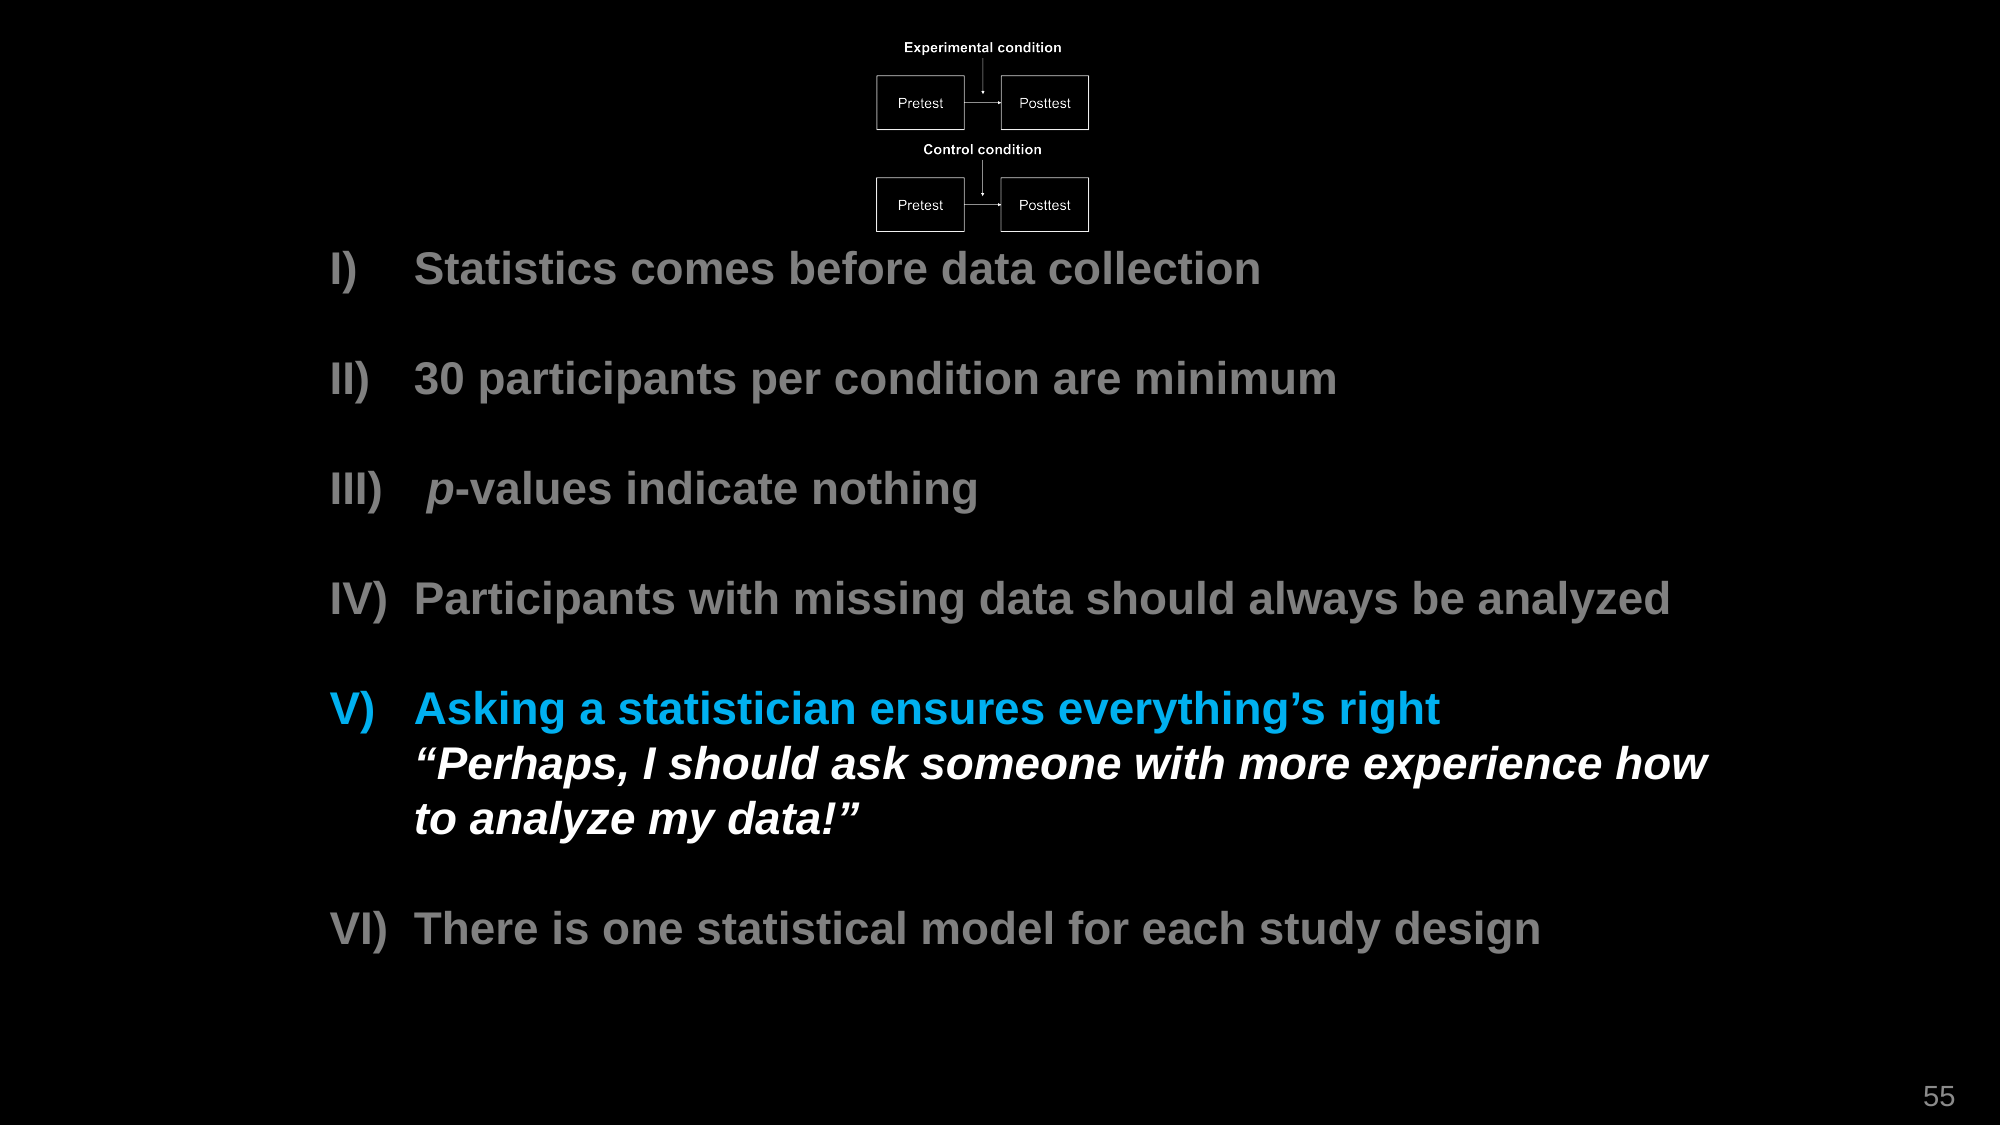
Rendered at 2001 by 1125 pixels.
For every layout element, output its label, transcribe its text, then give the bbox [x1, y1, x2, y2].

slide_number 55 [1504, 1065, 1971, 1125]
picture [857, 34, 1107, 232]
text_box Statistics comes before data collection 30 participants per condition are minimum p-values indicate nothing Participants with missing data should always be analyzed Asking a statistician ensures everything’s right “Perhaps, I should ask someone with more experience how to analyze my data!” There is one statistical model for each study design [314, 231, 1771, 1017]
